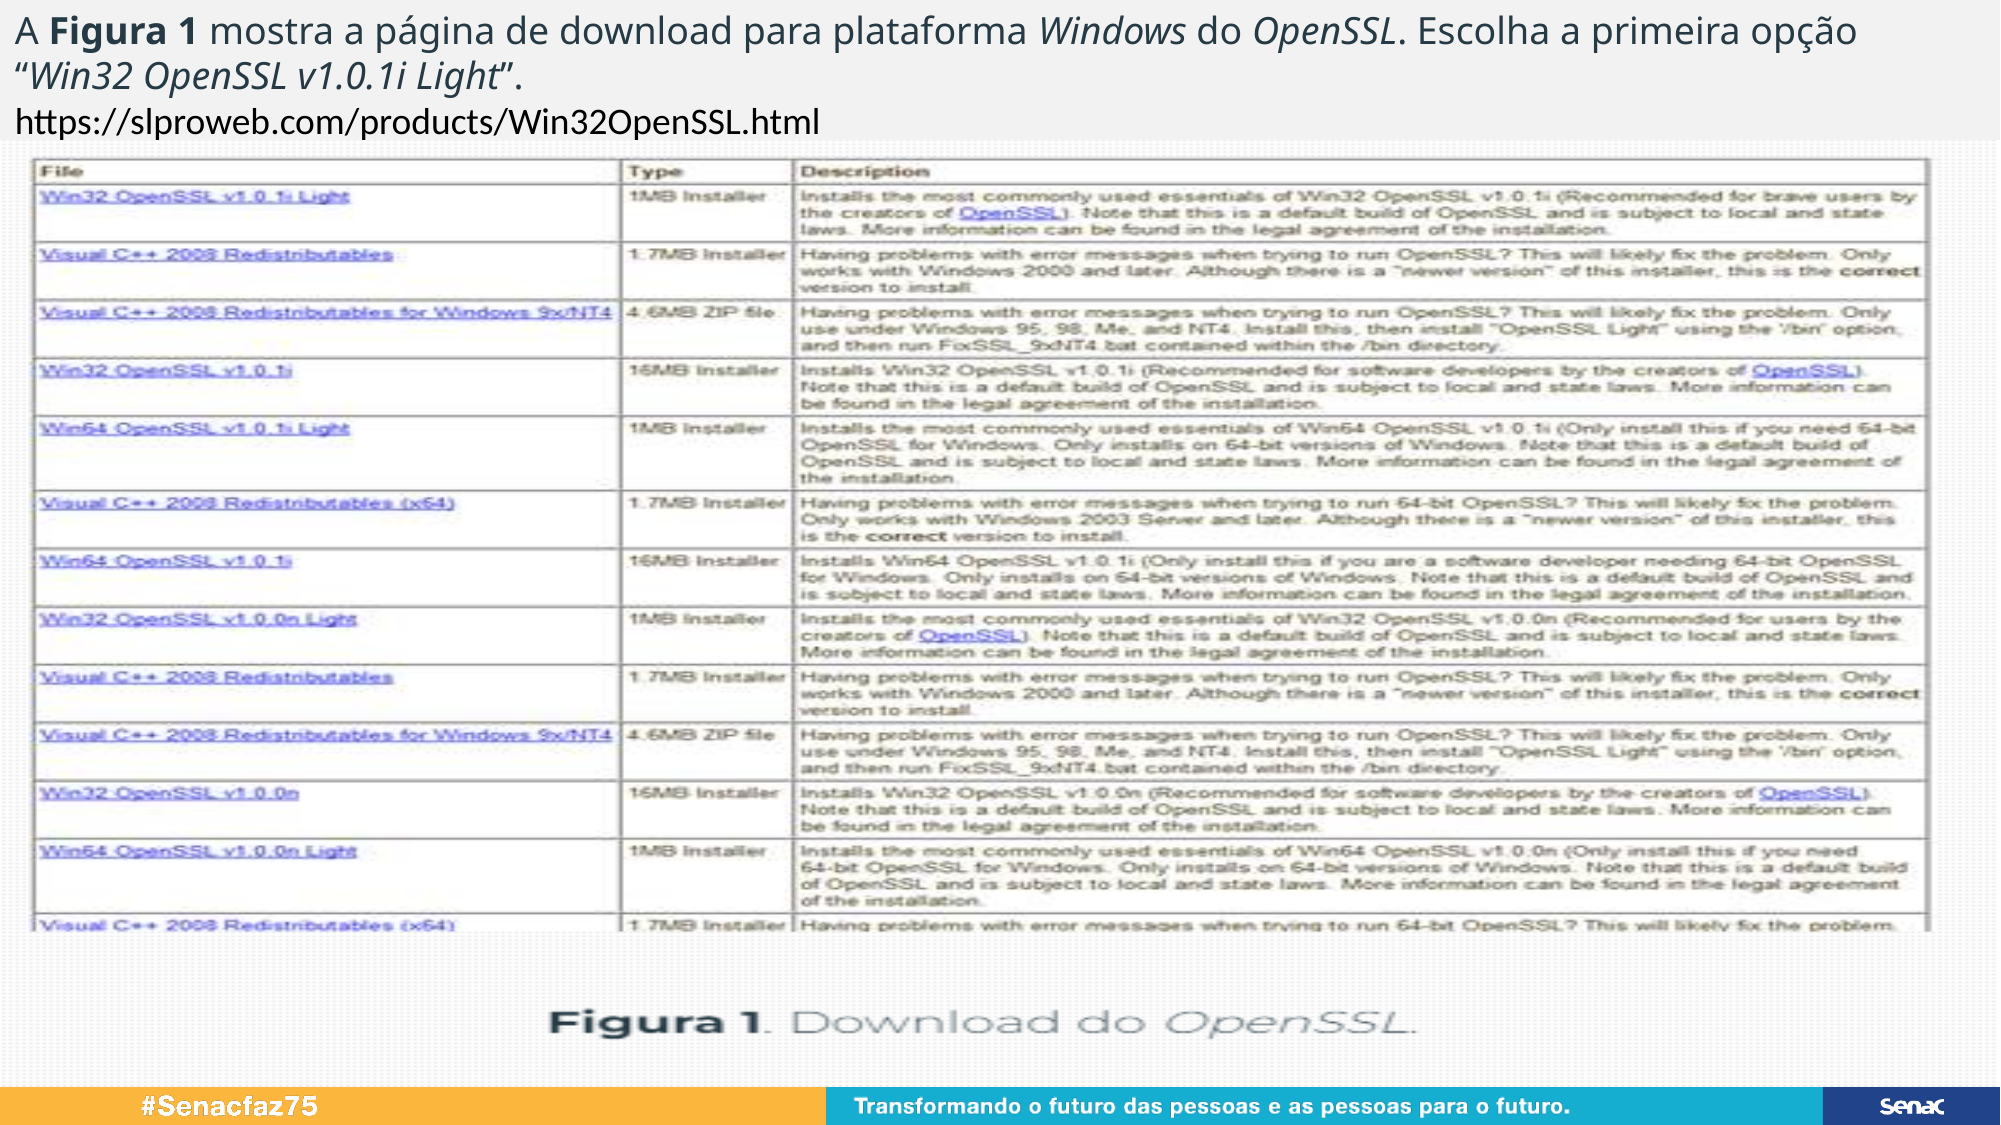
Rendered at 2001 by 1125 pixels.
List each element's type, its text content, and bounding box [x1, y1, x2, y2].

picture [0, 140, 2000, 1125]
text_box A Figura 1 mostra a página de download para plataforma Windows do OpenSSL. Escolha a primeira opção “Win32 OpenSSL v1.0.1i Light”. https://slproweb.com/products/Win32OpenSSL.html [0, 0, 2000, 140]
